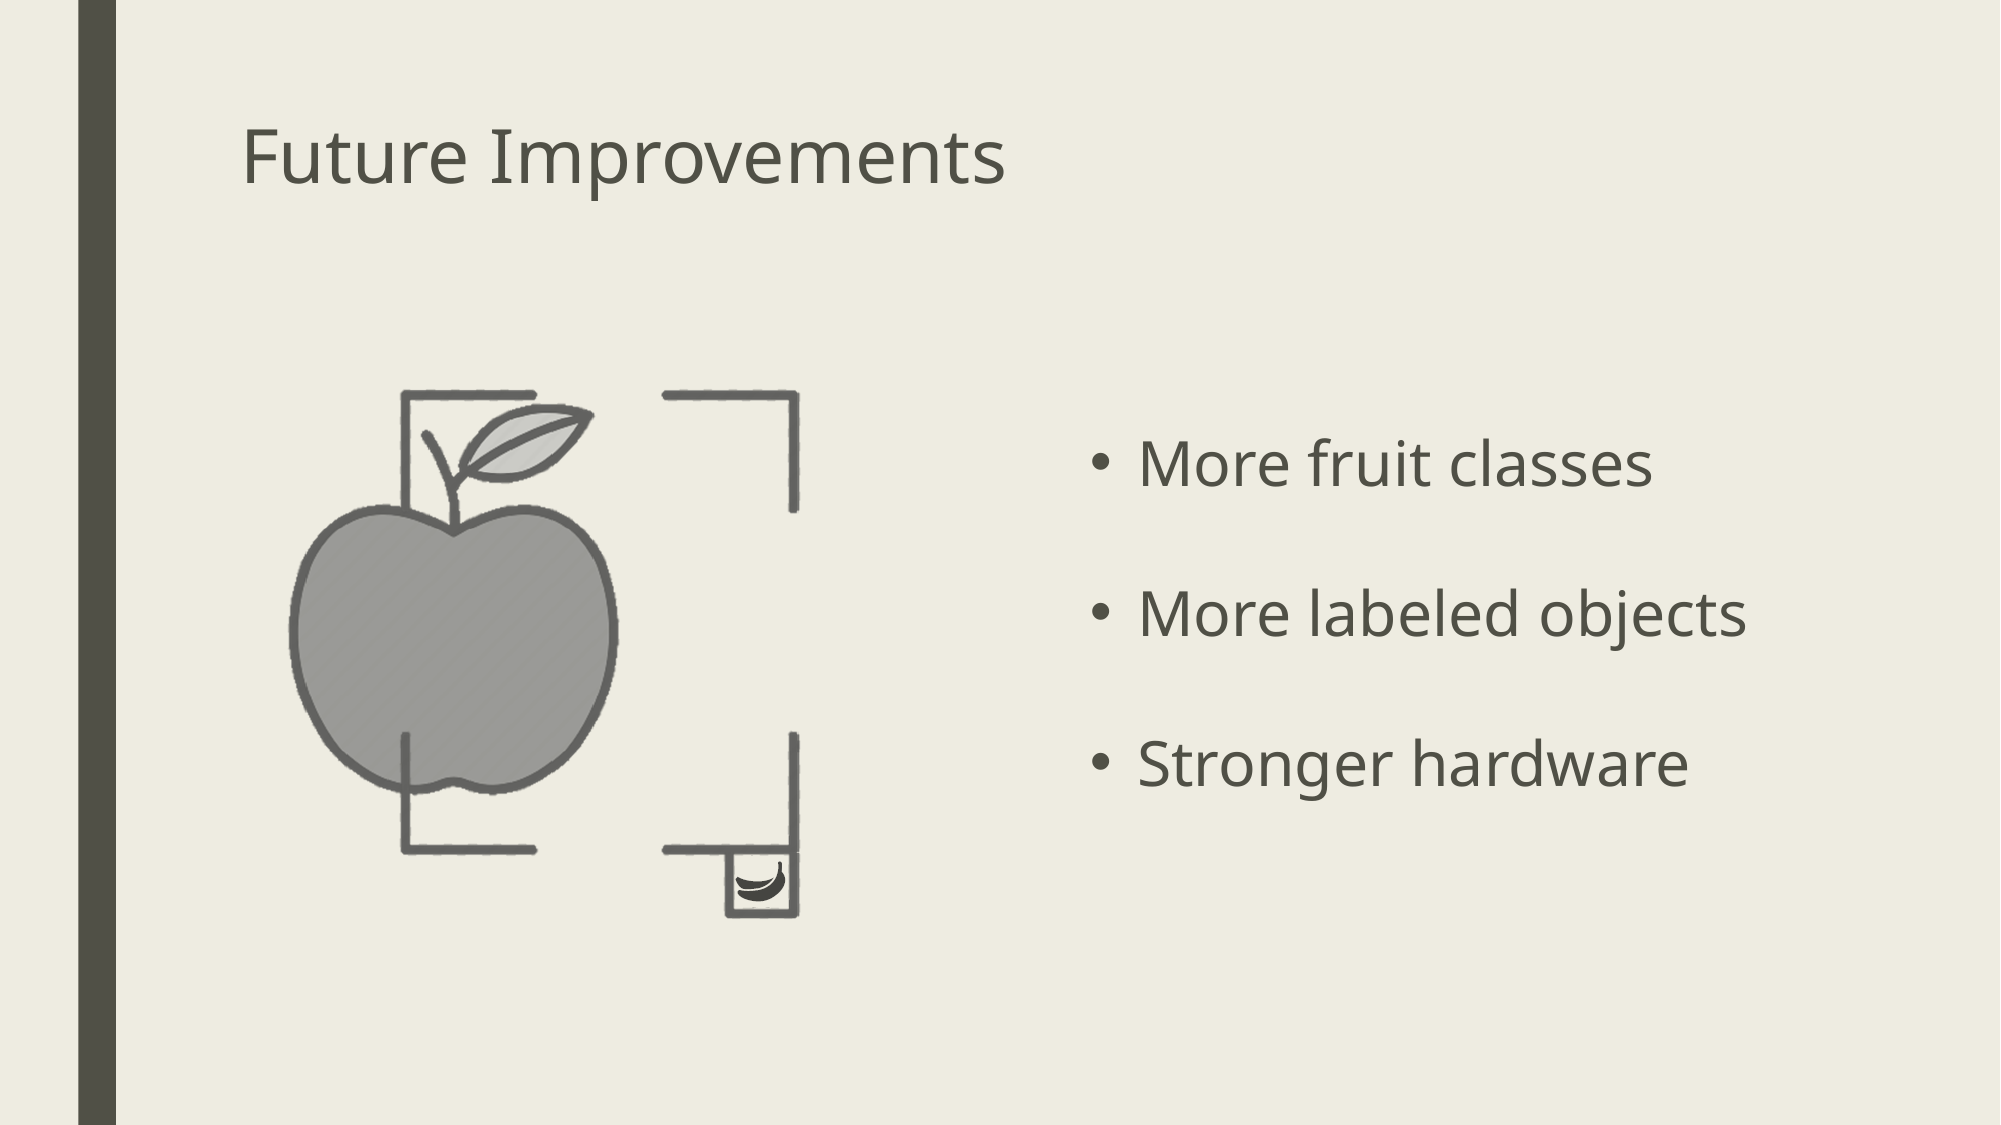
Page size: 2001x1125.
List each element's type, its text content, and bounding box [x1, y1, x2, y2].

picture [224, 306, 840, 974]
title Future Improvements [225, 112, 1800, 357]
text_box More fruit classes More labeled objects Stronger hardware [1075, 416, 1764, 806]
